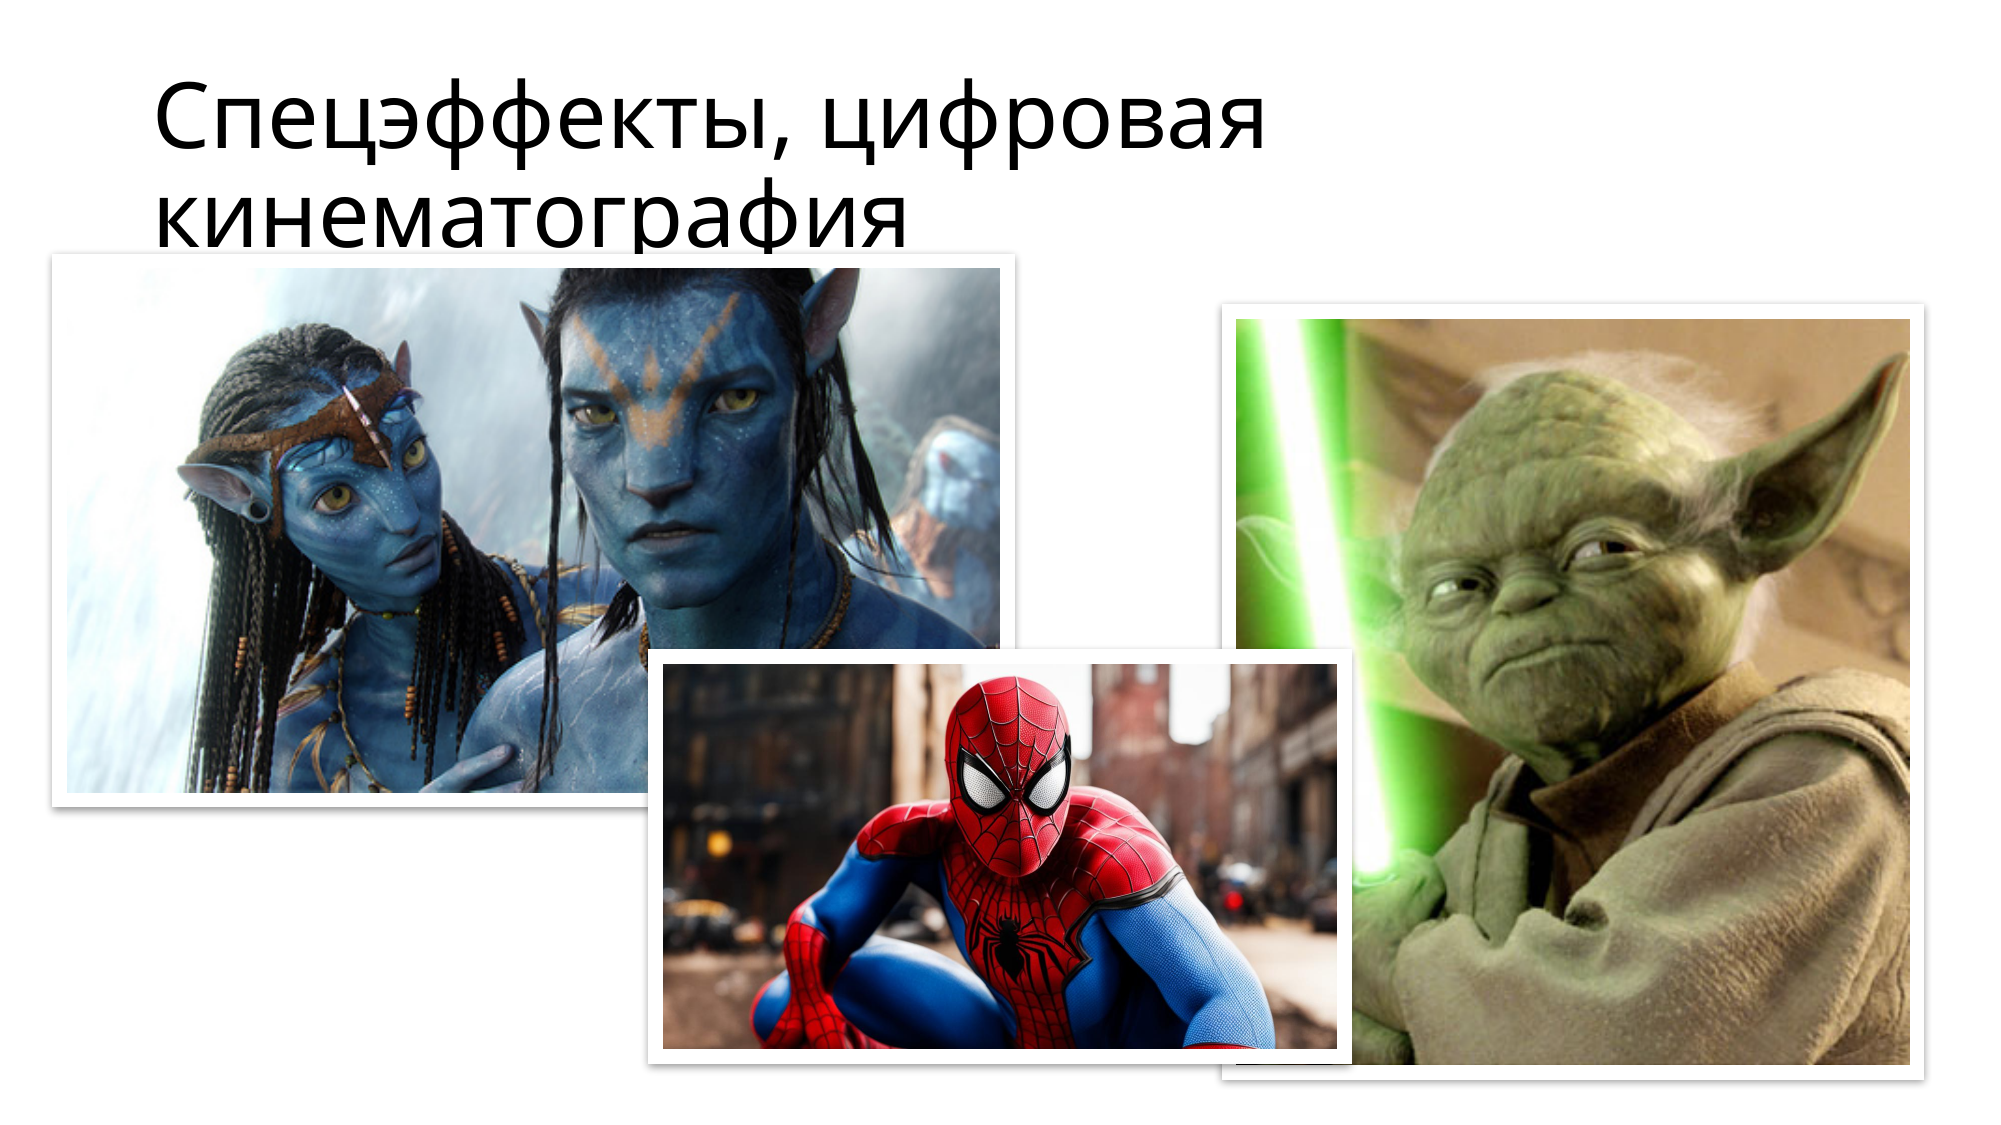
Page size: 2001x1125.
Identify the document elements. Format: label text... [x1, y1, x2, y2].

picture [66, 268, 1338, 1050]
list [1236, 318, 1910, 1066]
title Спецэффекты, цифровая кинематография [137, 59, 1863, 278]
